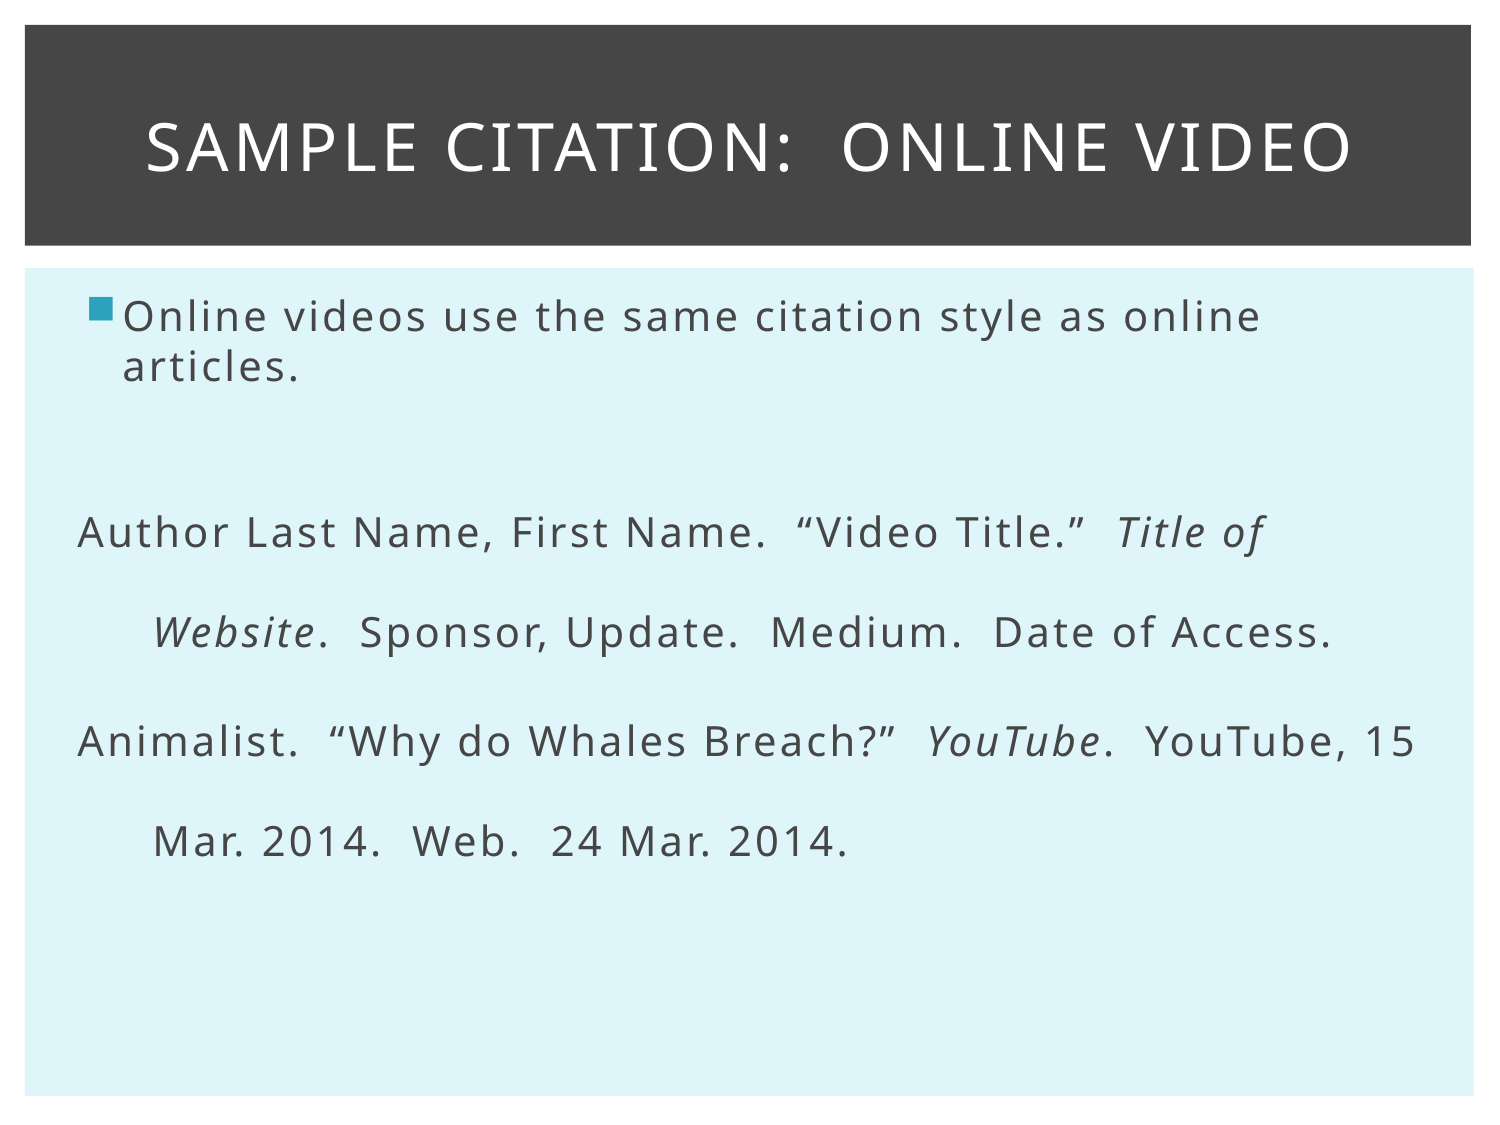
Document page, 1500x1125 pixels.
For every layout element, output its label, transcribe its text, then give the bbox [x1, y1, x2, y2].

list Online videos use the same citation style as online articles. Author Last Name, First Name. “Video Title.” Title of Website. Sponsor, Update. Medium. Date of Access. Animalist. “Why do Whales Breach?” YouTube. YouTube, 15 Mar. 2014. Web. 24 Mar. 2014. [62, 281, 1442, 1005]
title Sample Citation: Online Video [62, 58, 1438, 232]
